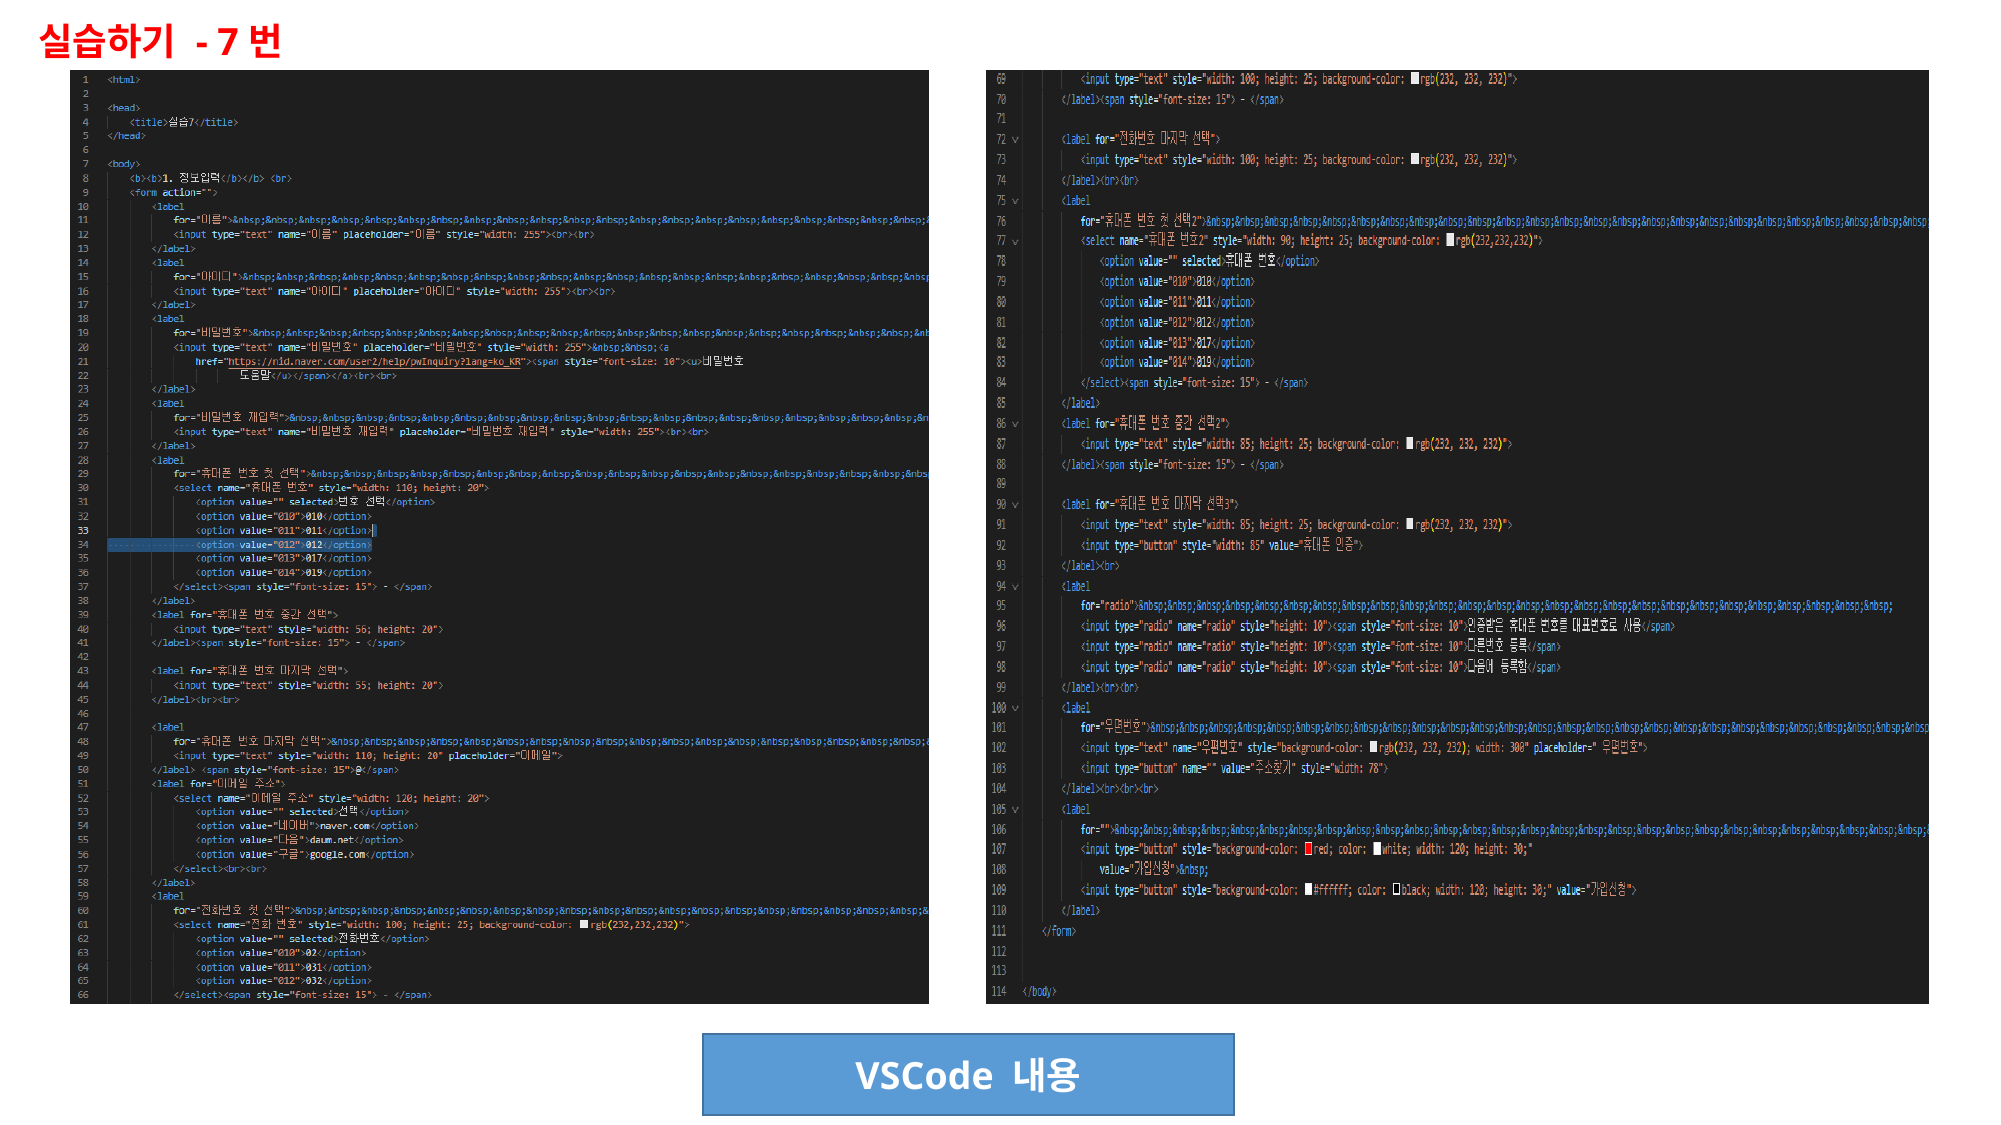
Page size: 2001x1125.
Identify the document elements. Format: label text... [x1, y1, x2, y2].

text_box VSCode 내용 [702, 1033, 1235, 1116]
picture [986, 70, 1929, 1004]
picture [70, 70, 929, 1004]
text_box 실습하기 - 7번 [23, 10, 416, 71]
